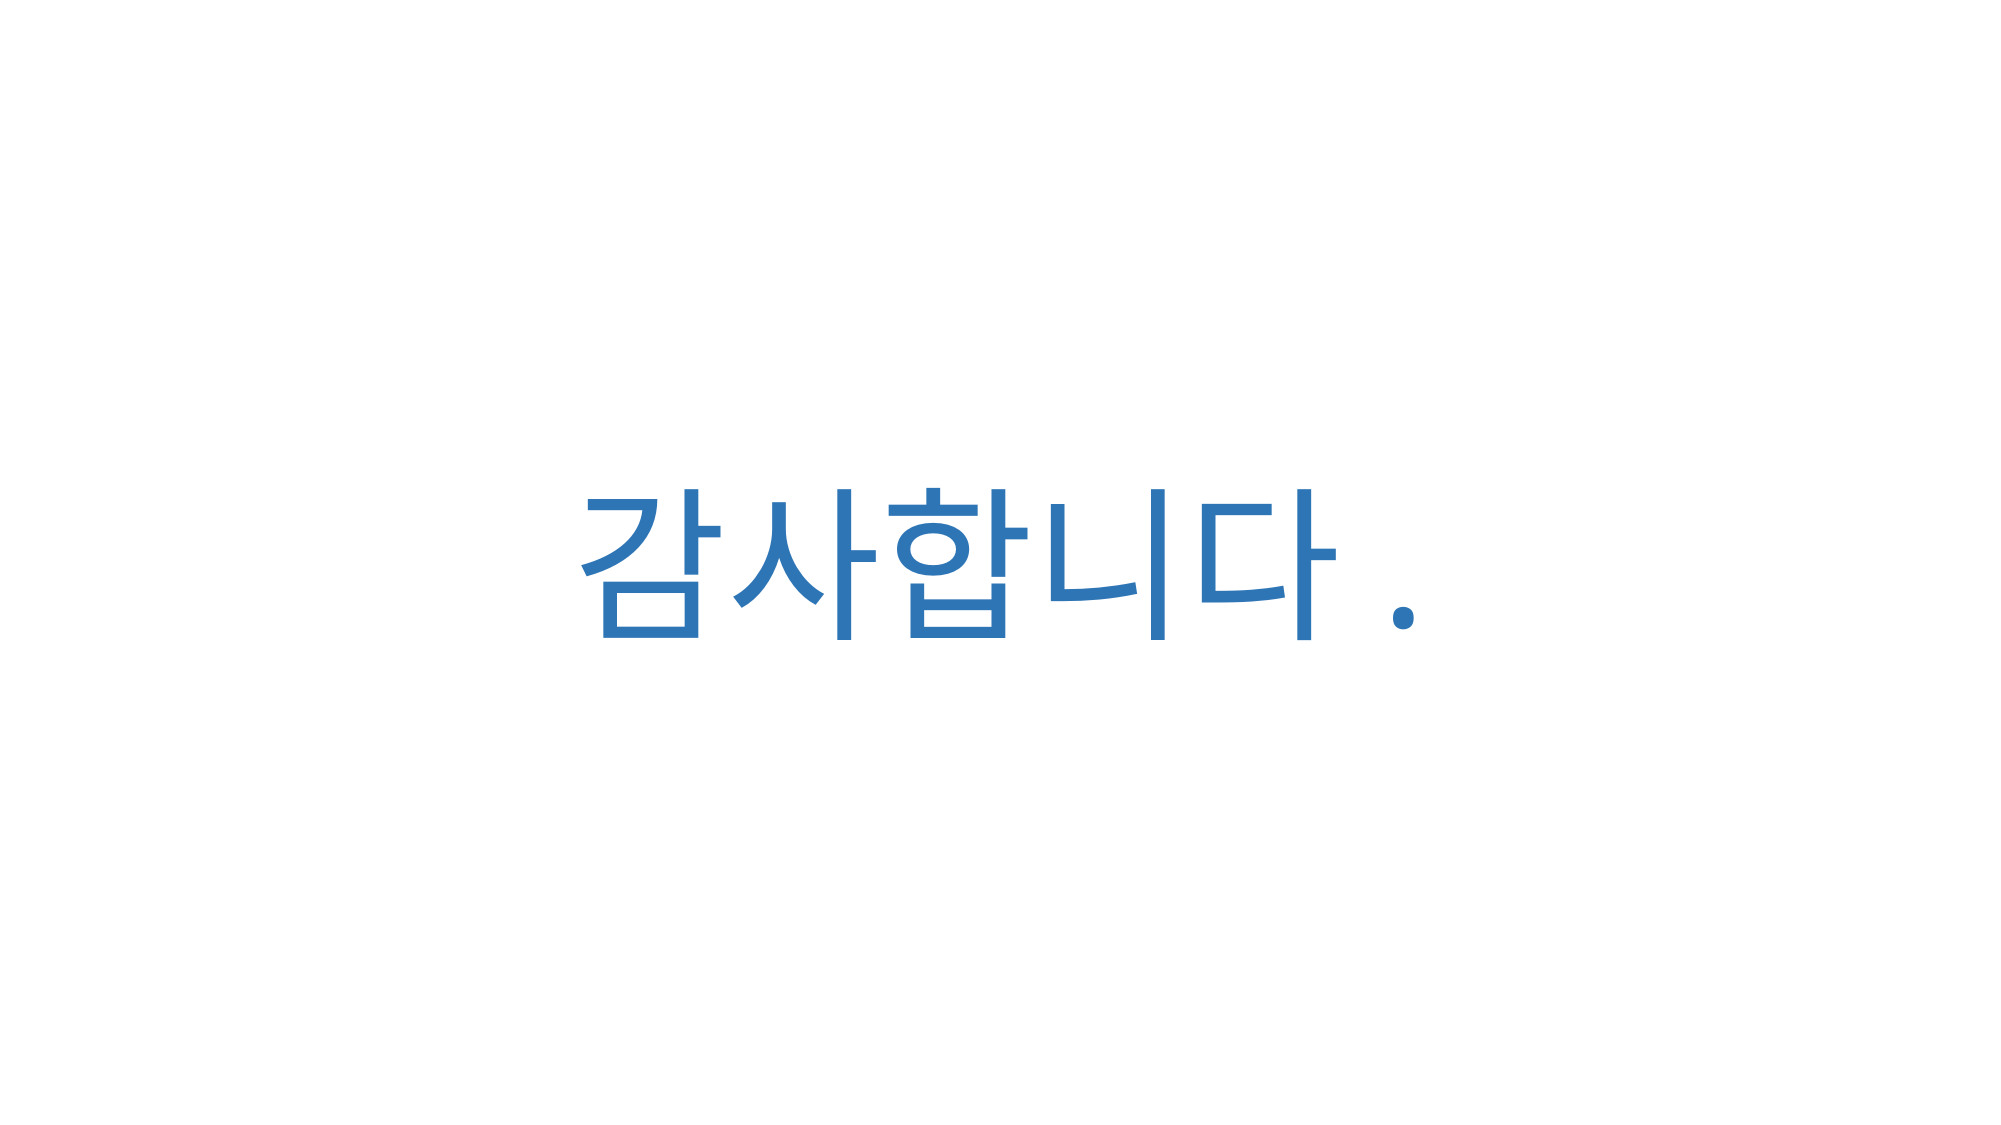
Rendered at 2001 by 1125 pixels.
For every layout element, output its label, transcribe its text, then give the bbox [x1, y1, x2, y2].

text_box 감사합니다. [559, 453, 1441, 669]
